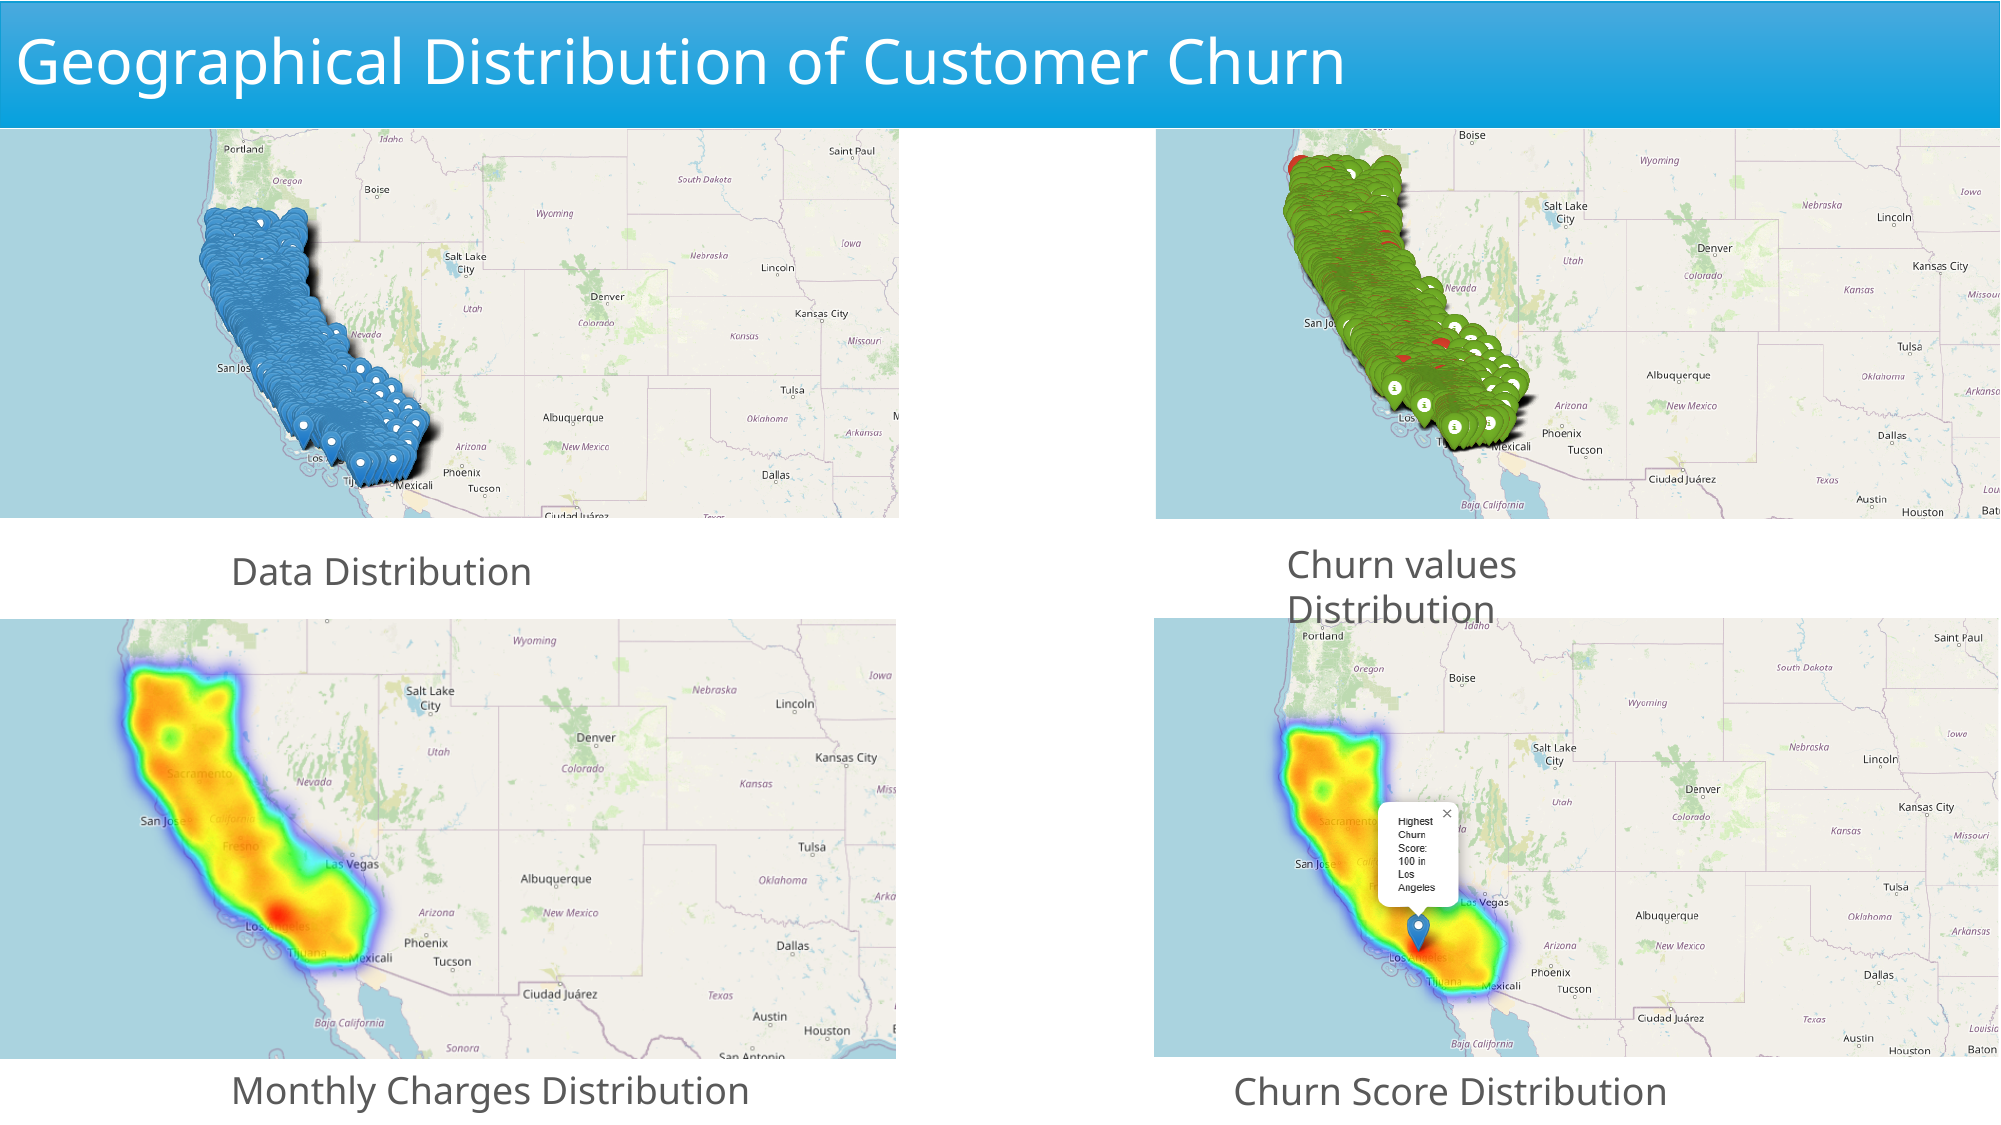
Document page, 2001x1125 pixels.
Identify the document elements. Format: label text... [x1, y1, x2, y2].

text_box Data Distribution [216, 540, 663, 600]
title Geographical Distribution of Customer Churn [0, 1, 2000, 128]
text_box Monthly Charges Distribution [216, 1060, 797, 1120]
picture [1155, 129, 2000, 519]
text_box Churn Score Distribution [1218, 1060, 1800, 1121]
picture [0, 619, 897, 1060]
picture [1153, 617, 1999, 1058]
text_box Churn values Distribution [1271, 533, 1719, 617]
picture [0, 129, 900, 518]
